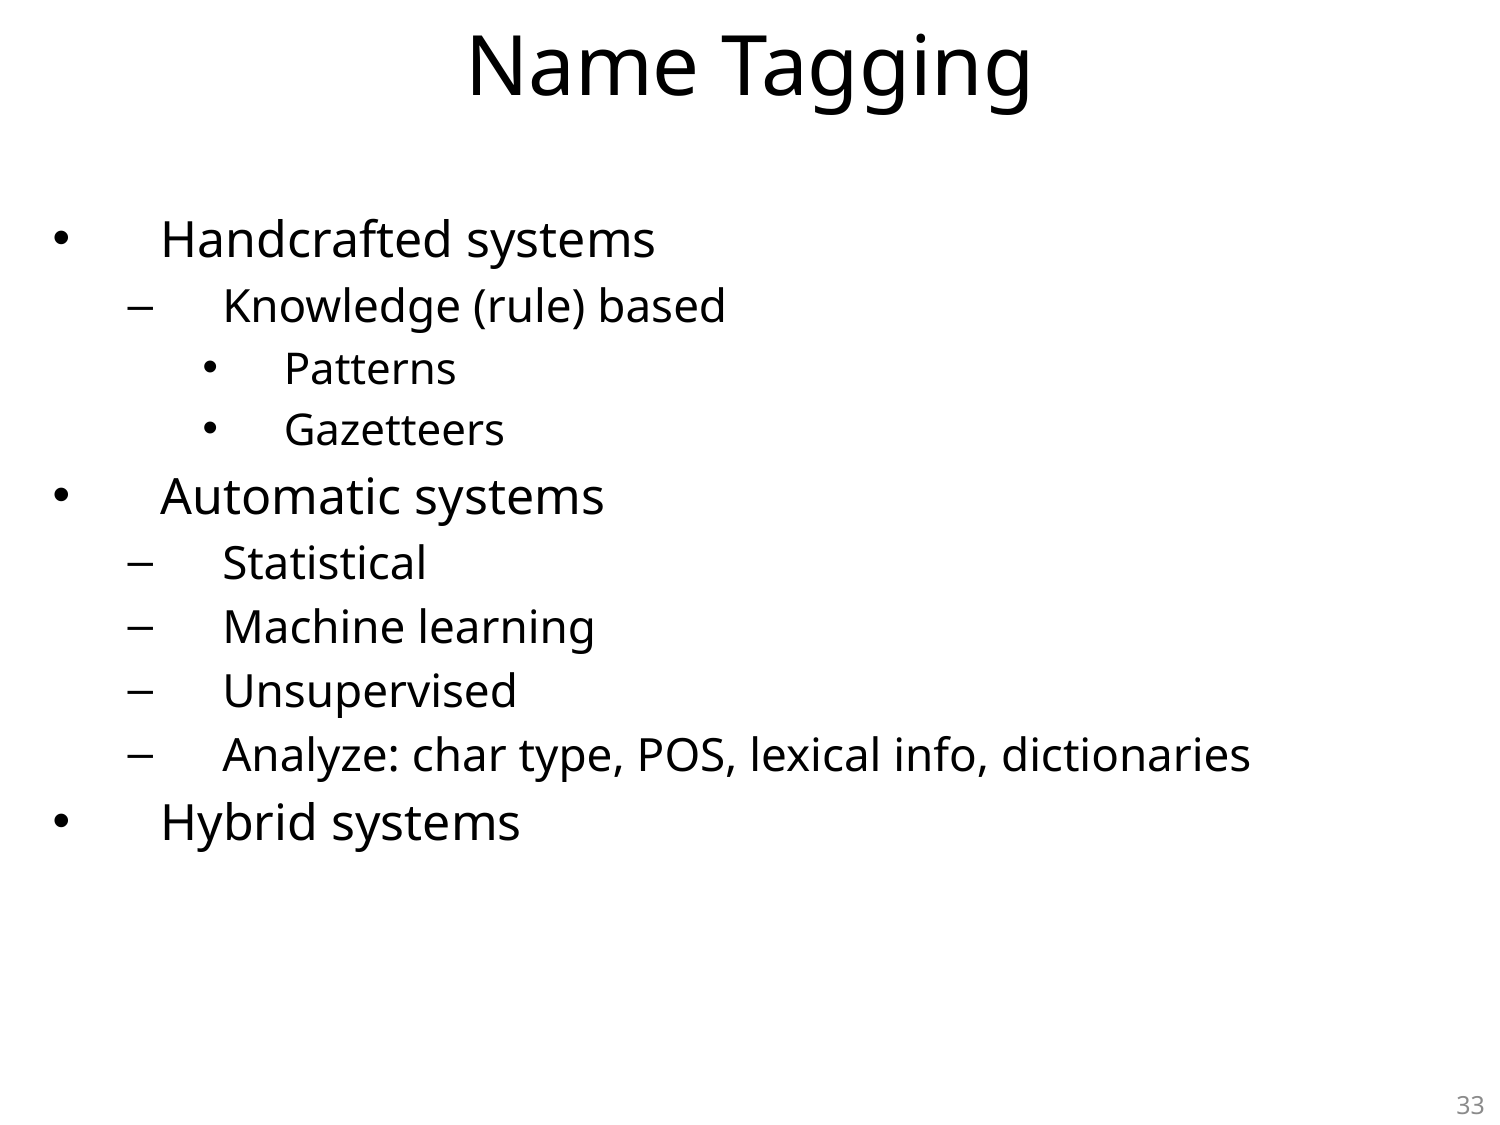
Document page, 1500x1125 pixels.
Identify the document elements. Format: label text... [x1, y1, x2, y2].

slide_number 33 [1149, 1087, 1500, 1125]
title Name Tagging [75, 0, 1425, 125]
list Handcrafted systems Knowledge (rule) based Patterns Gazetteers Automatic systems Statistical Machine learning Unsupervised Analyze: char type, POS, lexical info, dictionaries Hybrid systems [37, 200, 1450, 1050]
